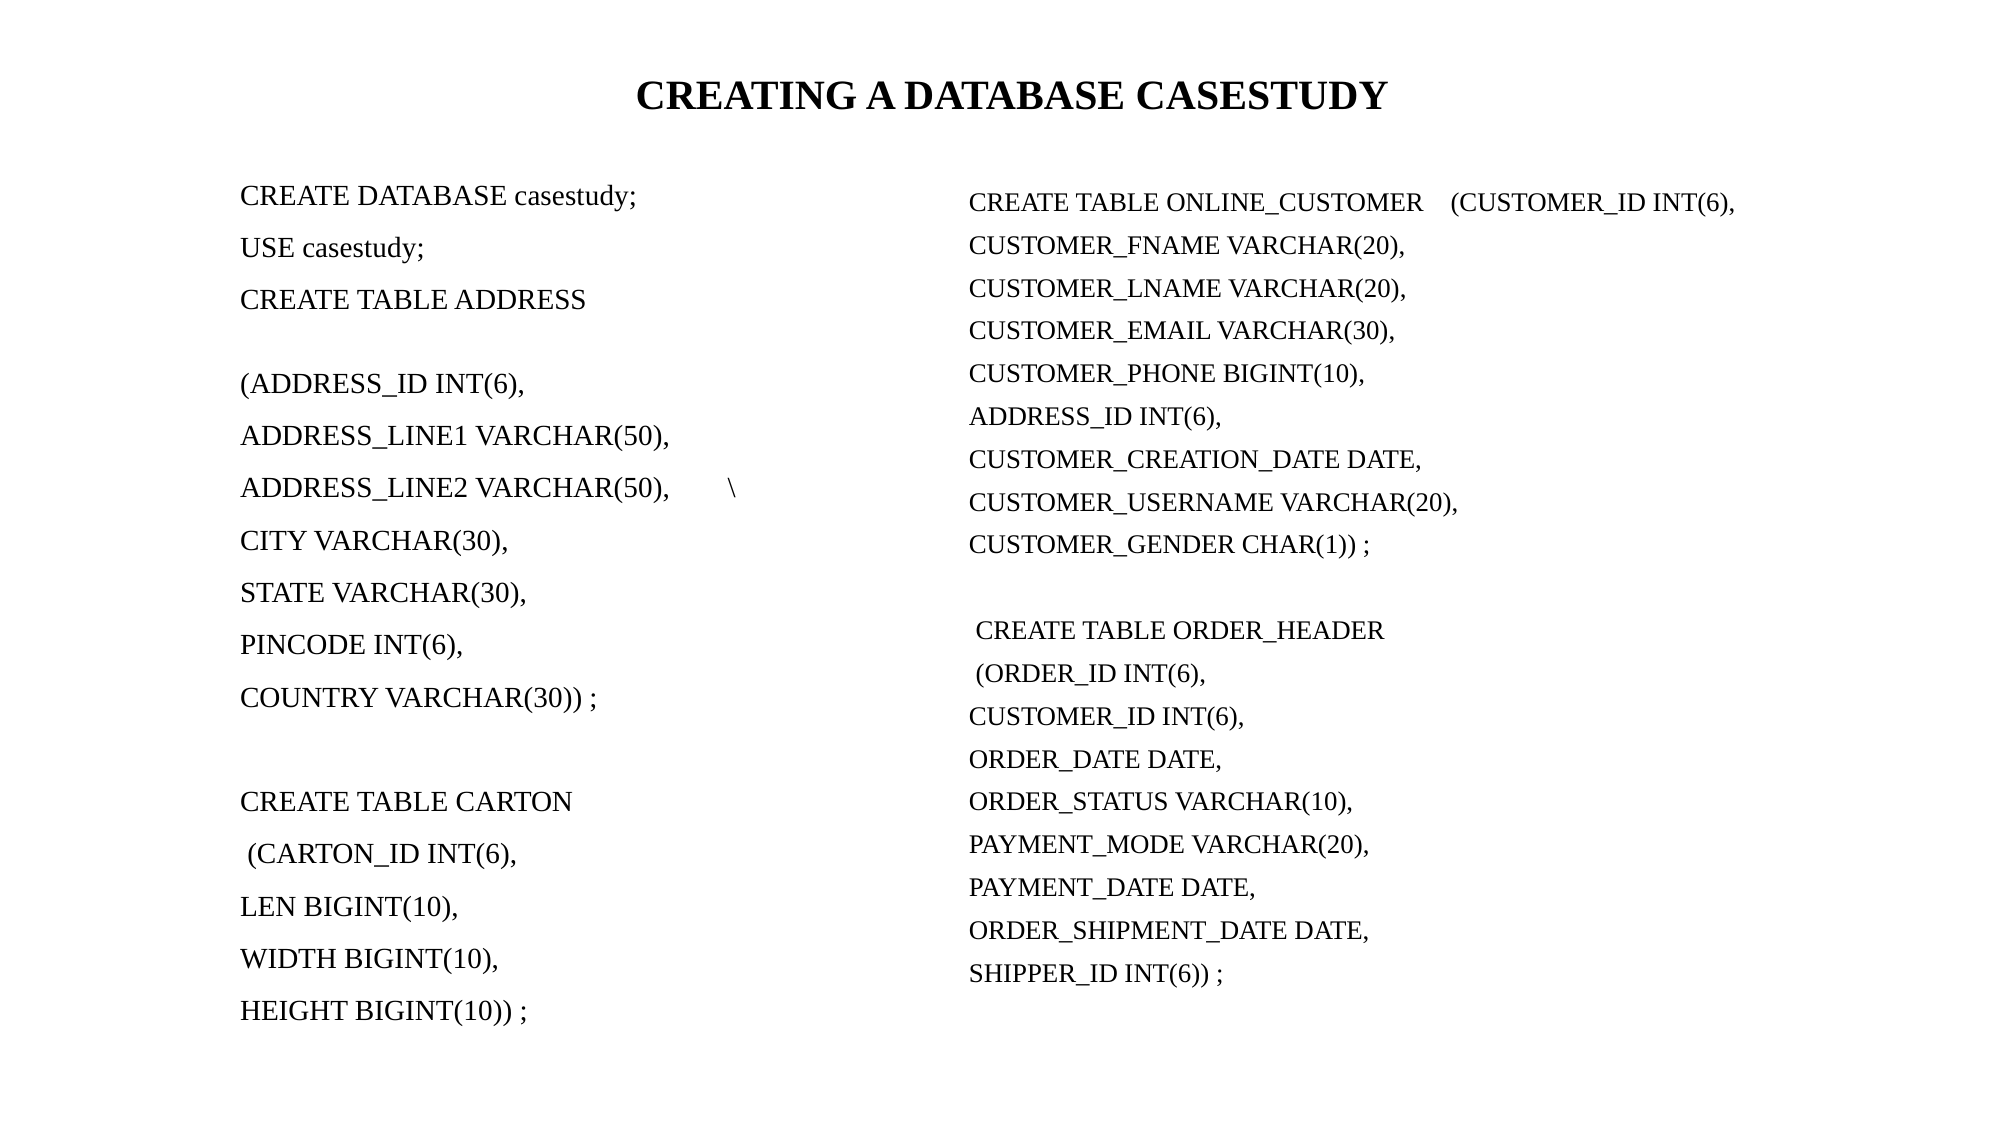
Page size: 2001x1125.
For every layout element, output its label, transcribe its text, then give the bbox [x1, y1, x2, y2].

title CREATING A DATABASE CASESTUDY [225, 48, 1800, 144]
text_box [135, 28, 1973, 149]
list CREATE TABLE ONLINE_CUSTOMER (CUSTOMER_ID INT(6), CUSTOMER_FNAME VARCHAR(20), CUSTOMER_LNAME VARCHAR(20), CUSTOMER_EMAIL VARCHAR(30), CUSTOMER_PHONE BIGINT(10), ADDRESS_ID INT(6), CUSTOMER_CREATION_DATE DATE, CUSTOMER_USERNAME VARCHAR(20), CUSTOMER_GENDER CHAR(1)) ; CREATE TABLE ORDER_HEADER (ORDER_ID INT(6), CUSTOMER_ID INT(6), ORDER_DATE DATE, ORDER_STATUS VARCHAR(10), PAYMENT_MODE VARCHAR(20), PAYMENT_DATE DATE, ORDER_SHIPMENT_DATE DATE, SHIPPER_ID INT(6)) ; [953, 172, 1801, 1043]
list CREATE DATABASE casestudy; USE casestudy; CREATE TABLE ADDRESS (ADDRESS_ID INT(6), ADDRESS_LINE1 VARCHAR(50), ADDRESS_LINE2 VARCHAR(50), \ CITY VARCHAR(30), STATE VARCHAR(30), PINCODE INT(6), COUNTRY VARCHAR(30)) ; CREATE TABLE CARTON (CARTON_ID INT(6), LEN BIGINT(10), WIDTH BIGINT(10), HEIGHT BIGINT(10)) ; [225, 172, 955, 1064]
